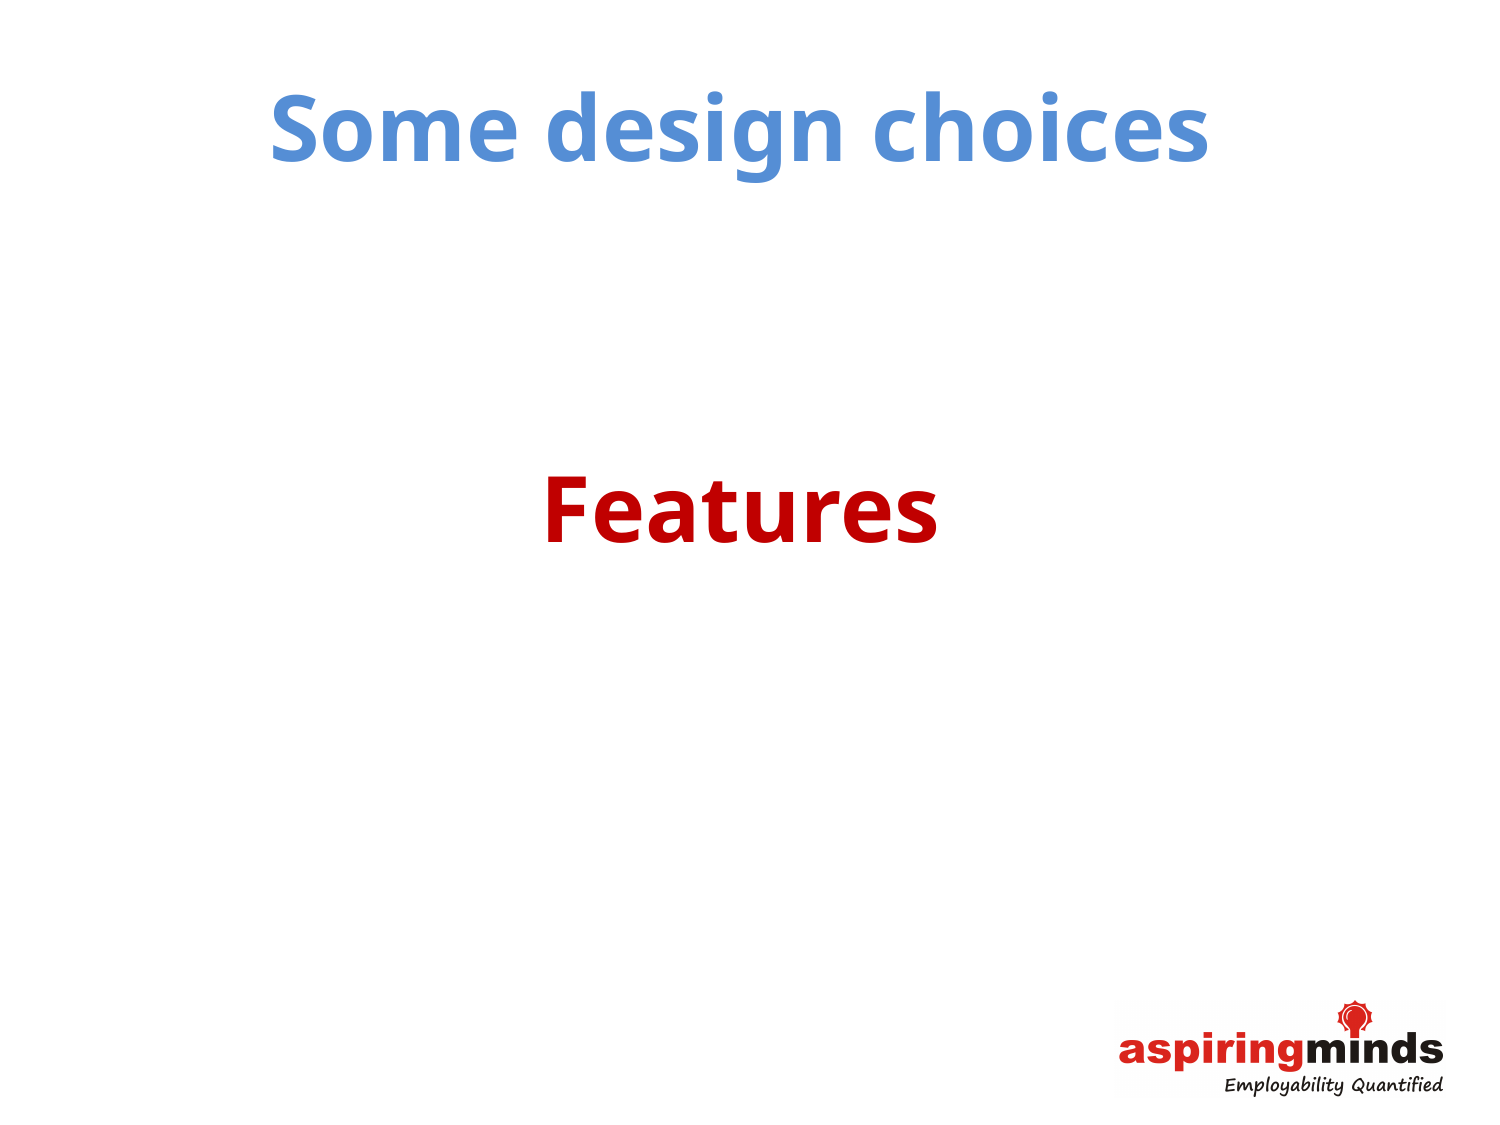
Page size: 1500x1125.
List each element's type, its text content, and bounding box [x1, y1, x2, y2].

text_box Features [35, 425, 1446, 587]
picture [1113, 1000, 1446, 1098]
title Some design choices [35, 44, 1446, 206]
